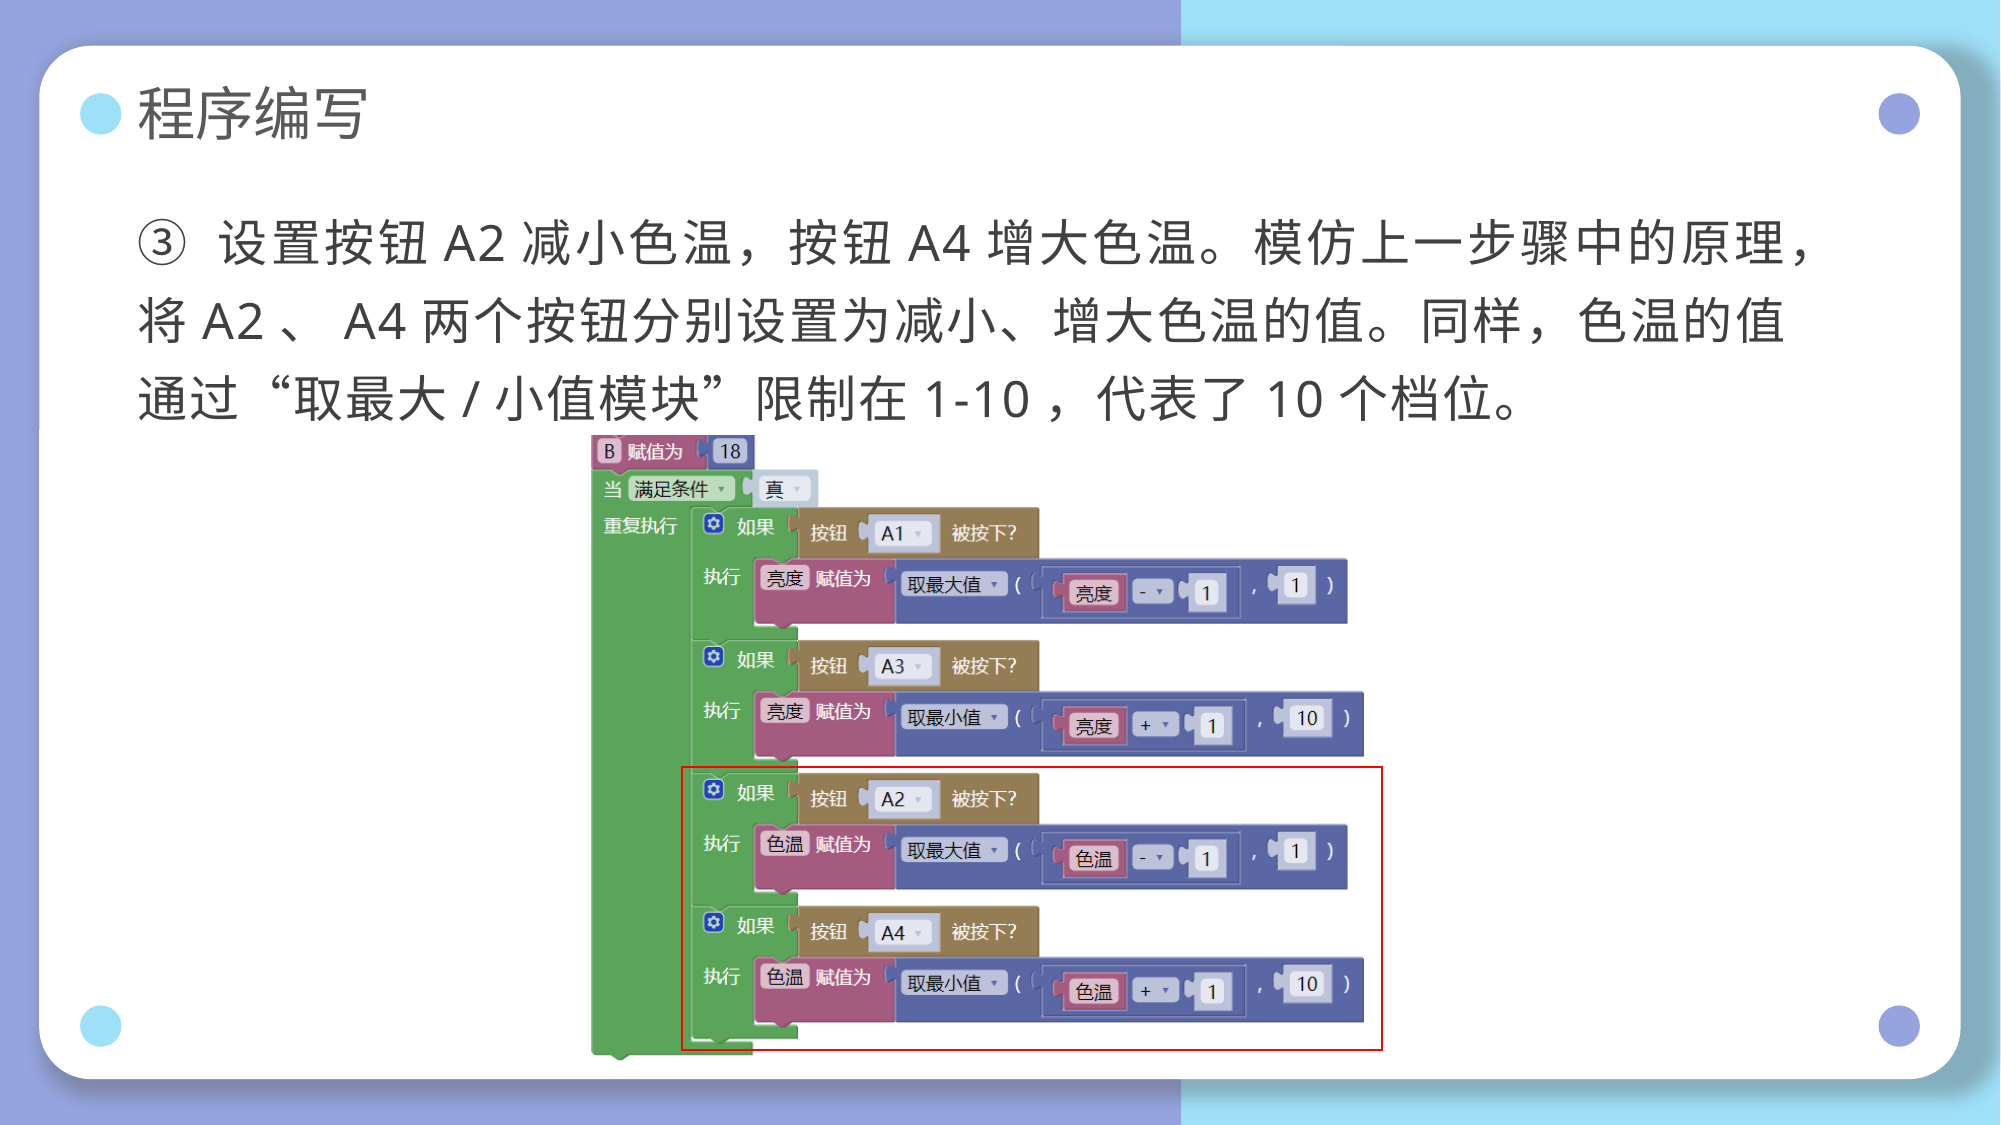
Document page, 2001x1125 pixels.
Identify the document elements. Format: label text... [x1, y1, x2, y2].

list ③ 设置按钮A2减小色温，按钮A4增大色温。模仿上一步骤中的原理，将A2、A4两个按钮分别设置为减小、增大色温的值。同样，色温的值通过“取最大/小值模块”限制在1-10，代表了10个档位。 [137, 185, 1789, 302]
text_box [1369, 766, 1383, 1051]
picture [585, 435, 1369, 1066]
title 程序编写 [137, 77, 976, 157]
